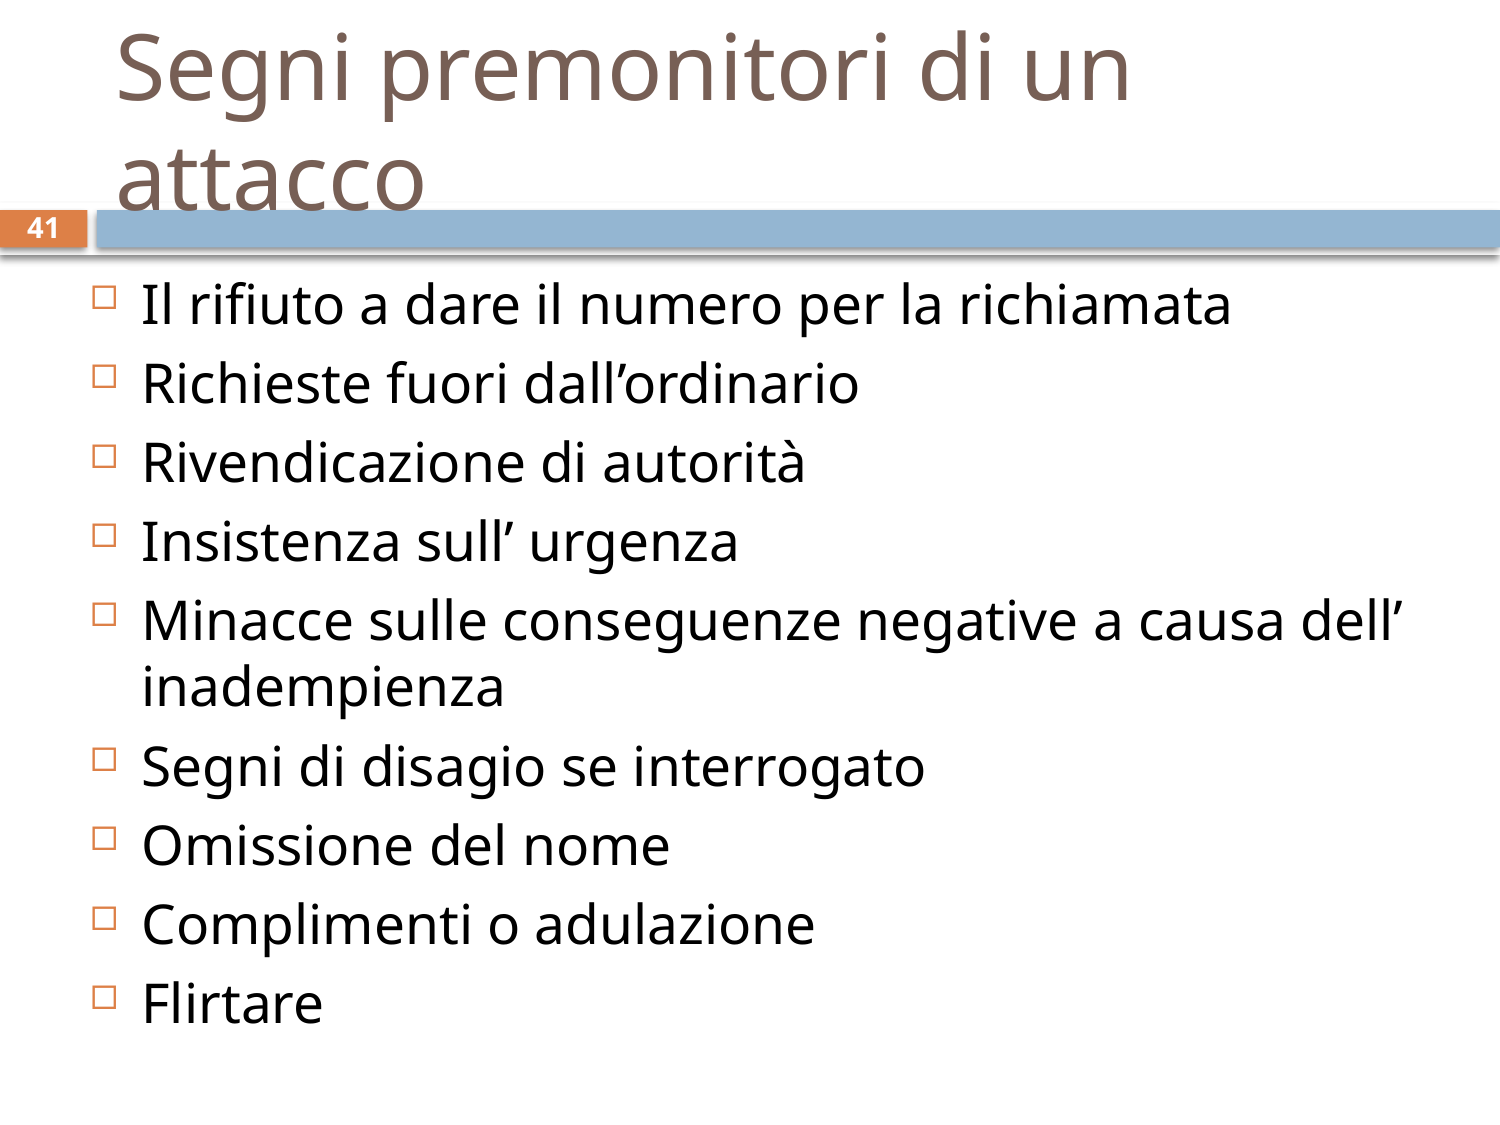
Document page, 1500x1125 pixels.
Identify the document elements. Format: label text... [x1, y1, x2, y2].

list Il rifiuto a dare il numero per la richiamata Richieste fuori dall’ordinario Rivendicazione di autorità Insistenza sull’ urgenza Minacce sulle conseguenze negative a causa dell’ inadempienza Segni di disagio se interrogato Omissione del nome Complimenti o adulazione Flirtare [75, 261, 1425, 1047]
title Segni premonitori di un attacco [100, 37, 1438, 200]
slide_number 41 [0, 208, 88, 249]
